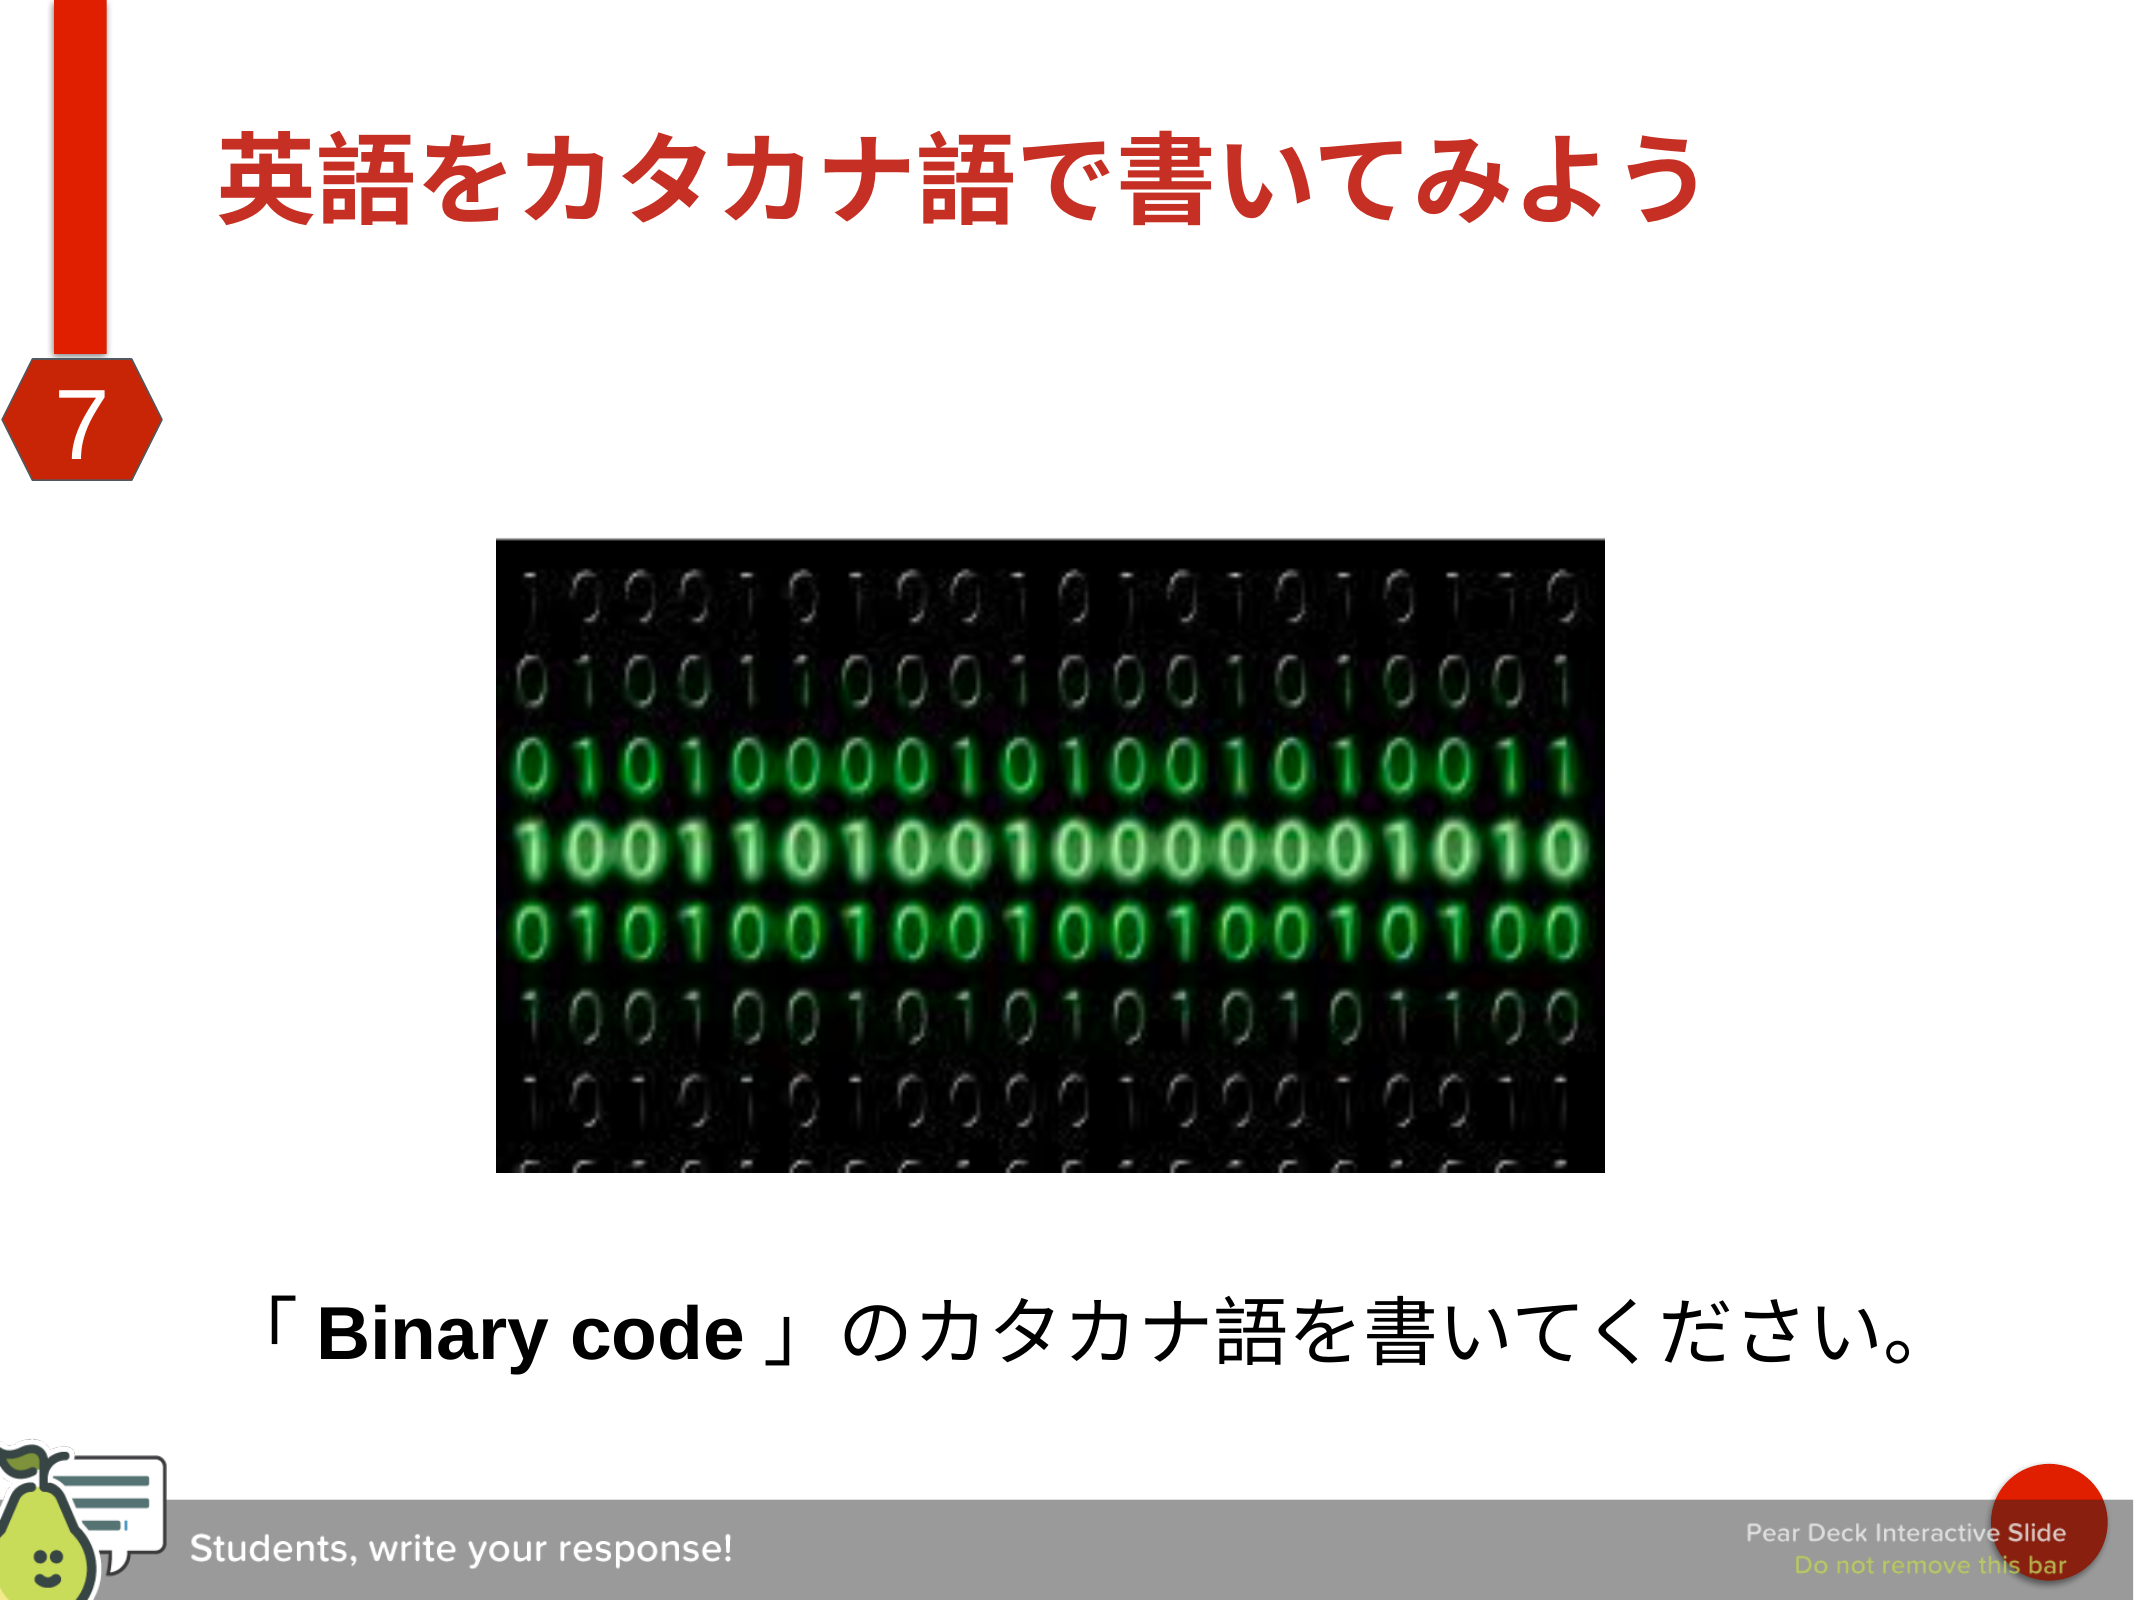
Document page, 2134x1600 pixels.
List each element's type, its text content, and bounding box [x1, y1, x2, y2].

text_box 「Binary code」のカタカナ語を書いてください。 [123, 1269, 2059, 1390]
picture [0, 1433, 2134, 1600]
title 英語をカタカナ語で書いてみよう [208, 11, 1927, 343]
picture [496, 537, 1606, 1173]
text_box 7 [2, 358, 163, 481]
